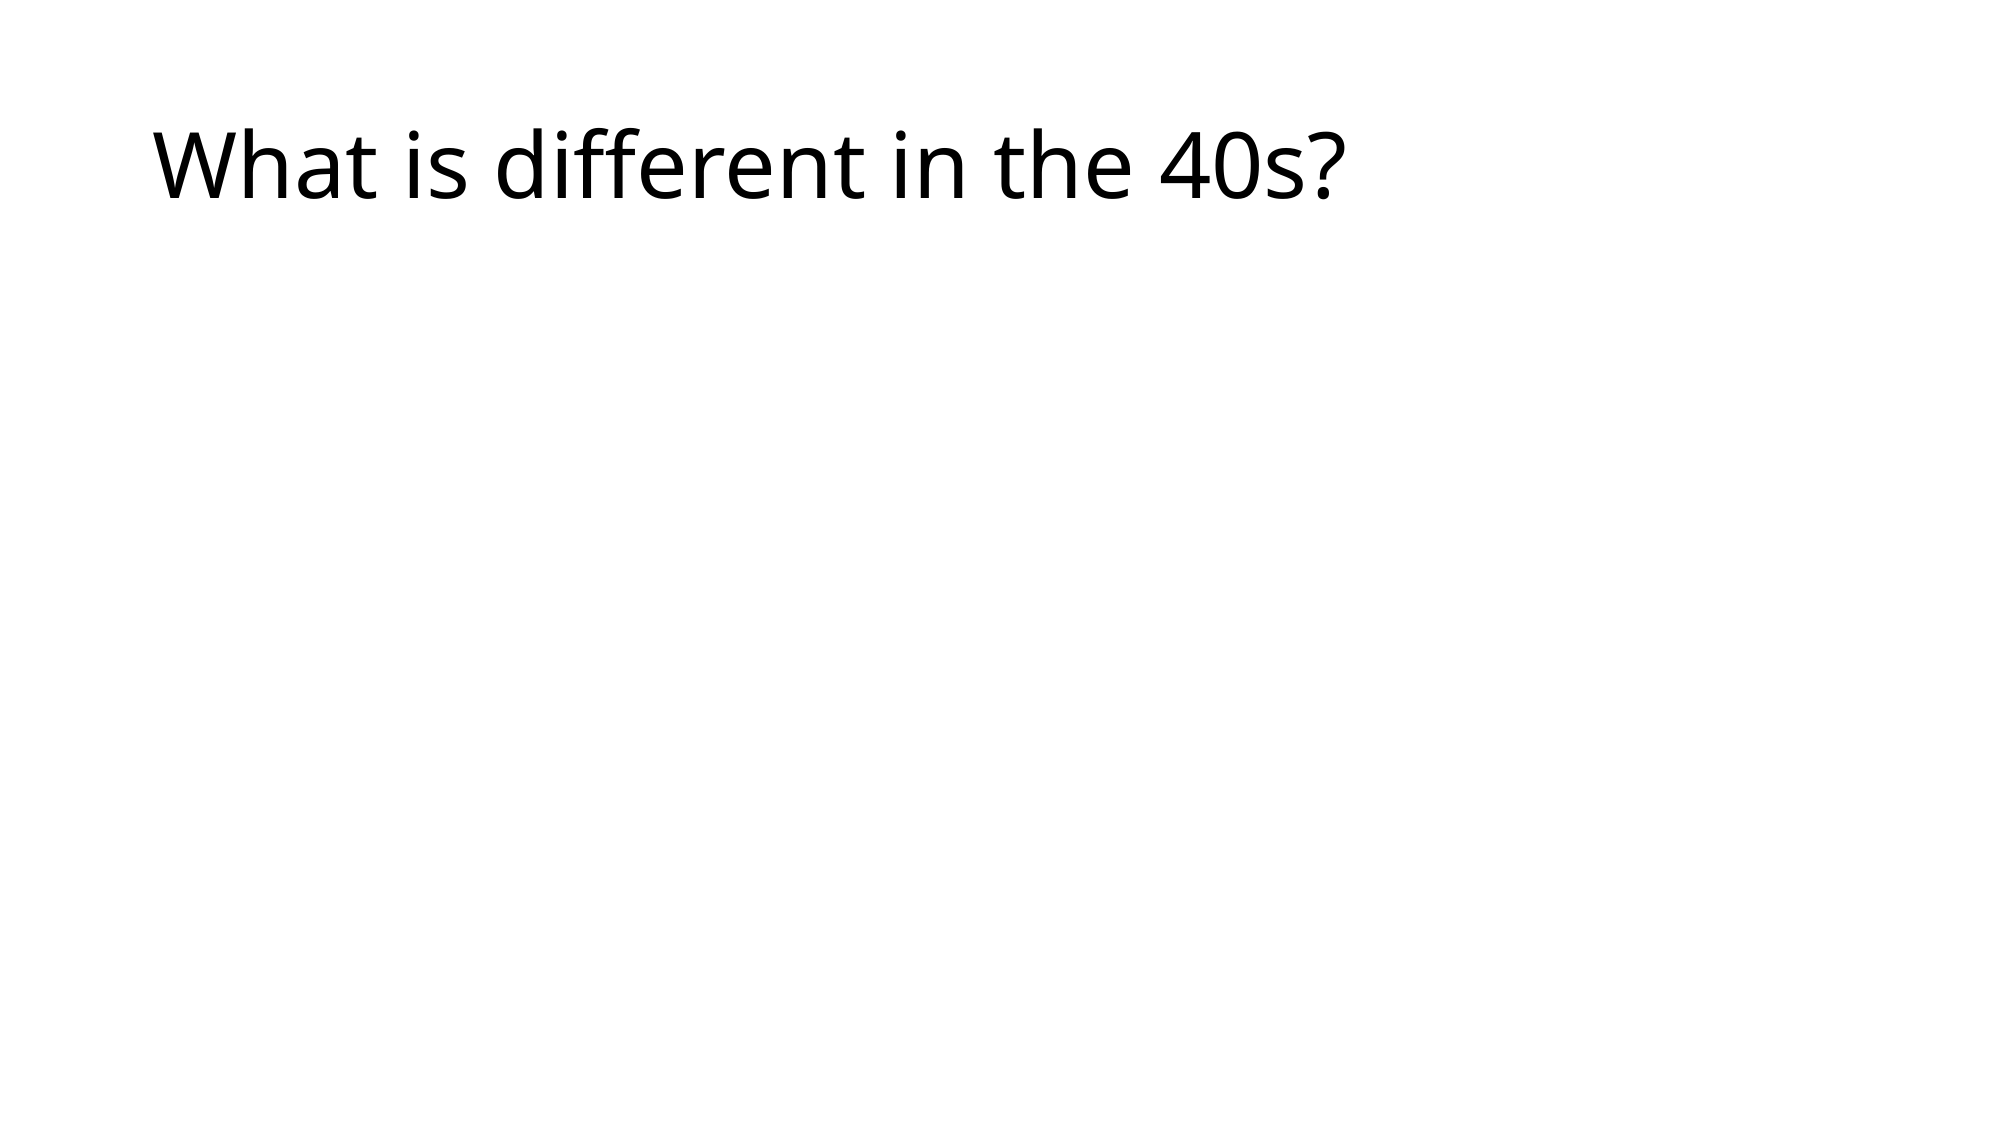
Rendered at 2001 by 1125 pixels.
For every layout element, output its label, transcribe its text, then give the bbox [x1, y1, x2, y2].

title What is different in the 40s? [137, 59, 1863, 278]
